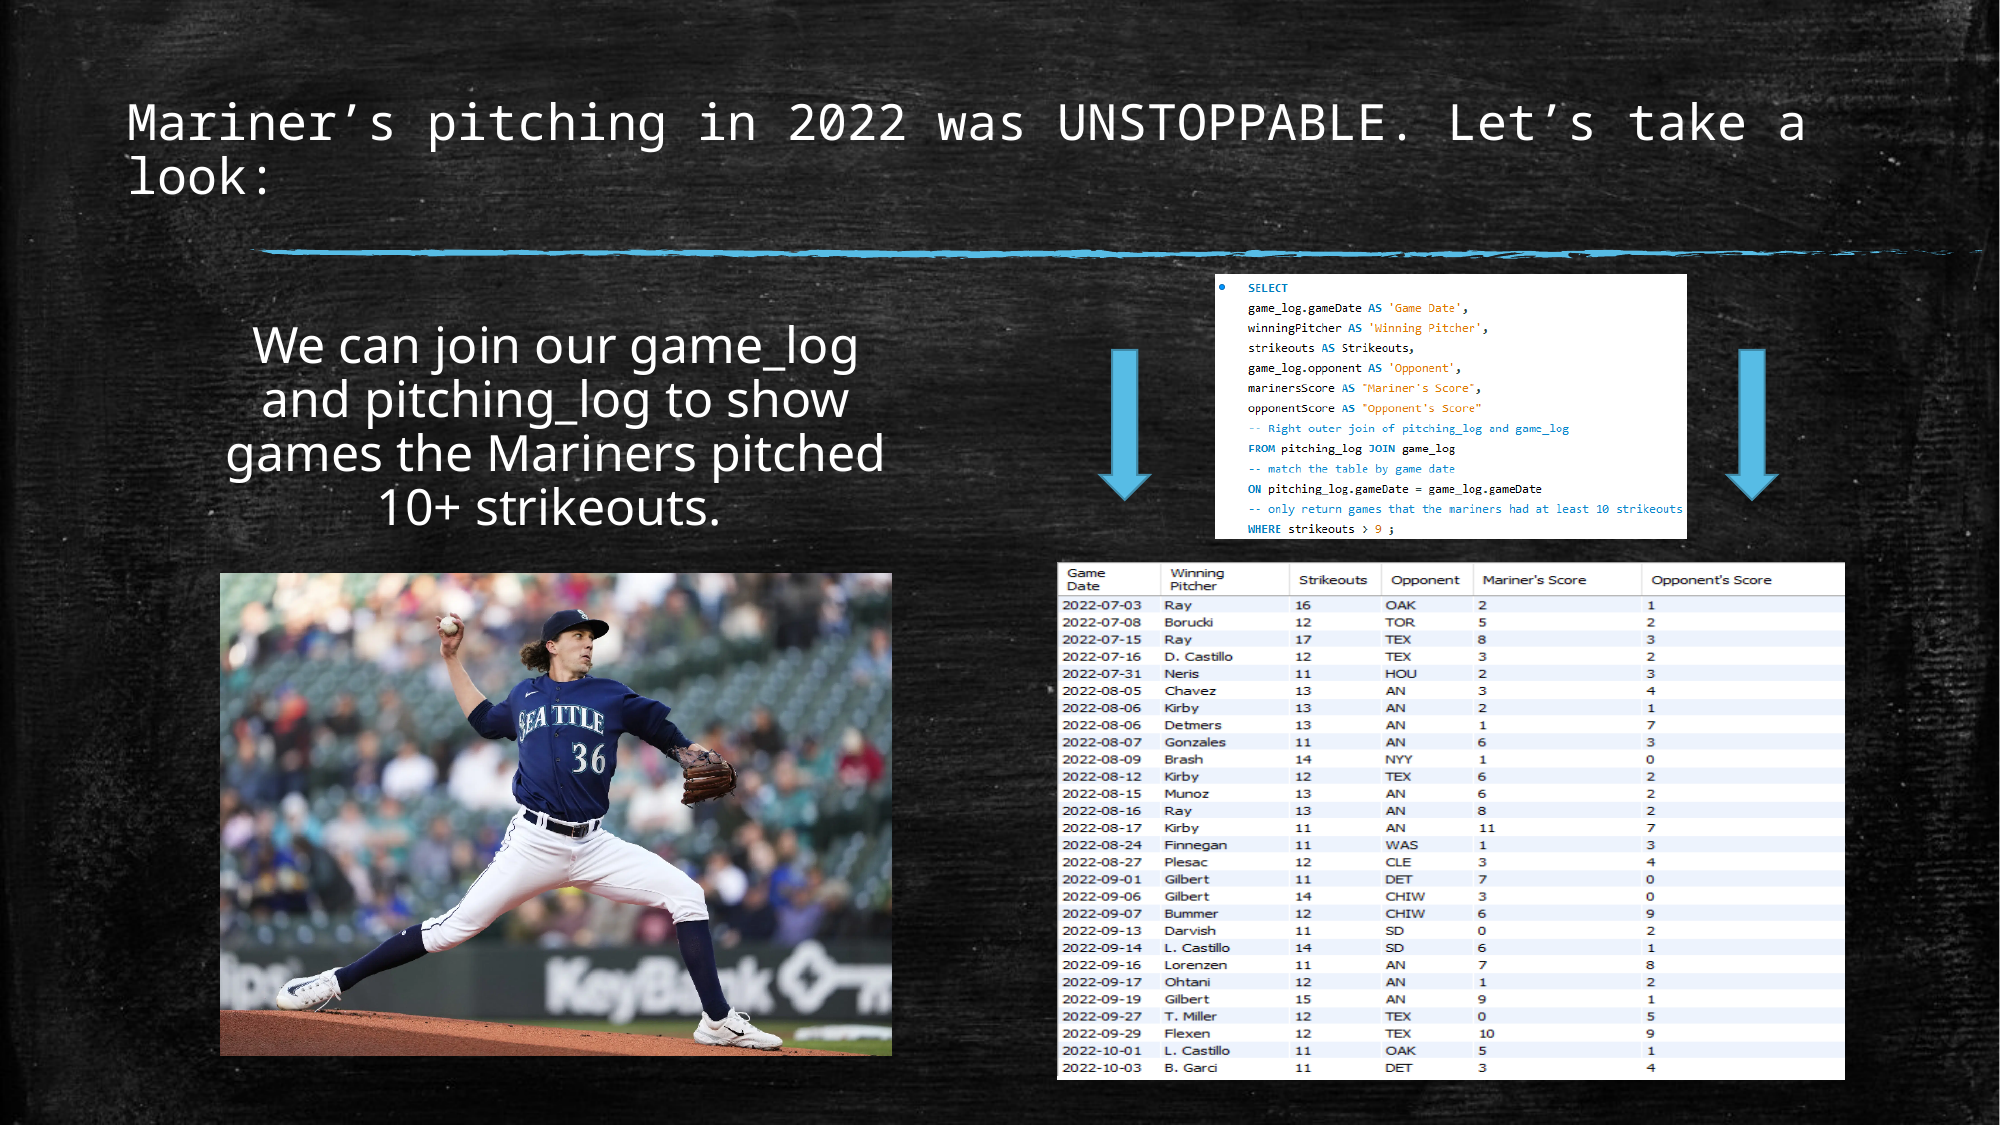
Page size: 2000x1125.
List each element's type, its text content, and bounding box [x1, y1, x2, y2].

text_box [1724, 348, 1780, 502]
picture [1215, 274, 1687, 539]
title Mariner’s pitching in 2022 was UNSTOPPABLE. Let’s take a look: [112, 45, 1863, 213]
text_box [1097, 348, 1153, 502]
picture [1057, 562, 1845, 1080]
picture [220, 573, 892, 1056]
list We can join our game_log and pitching_log to show games the Mariners pitched 10+ strikeouts. [187, 312, 925, 1013]
